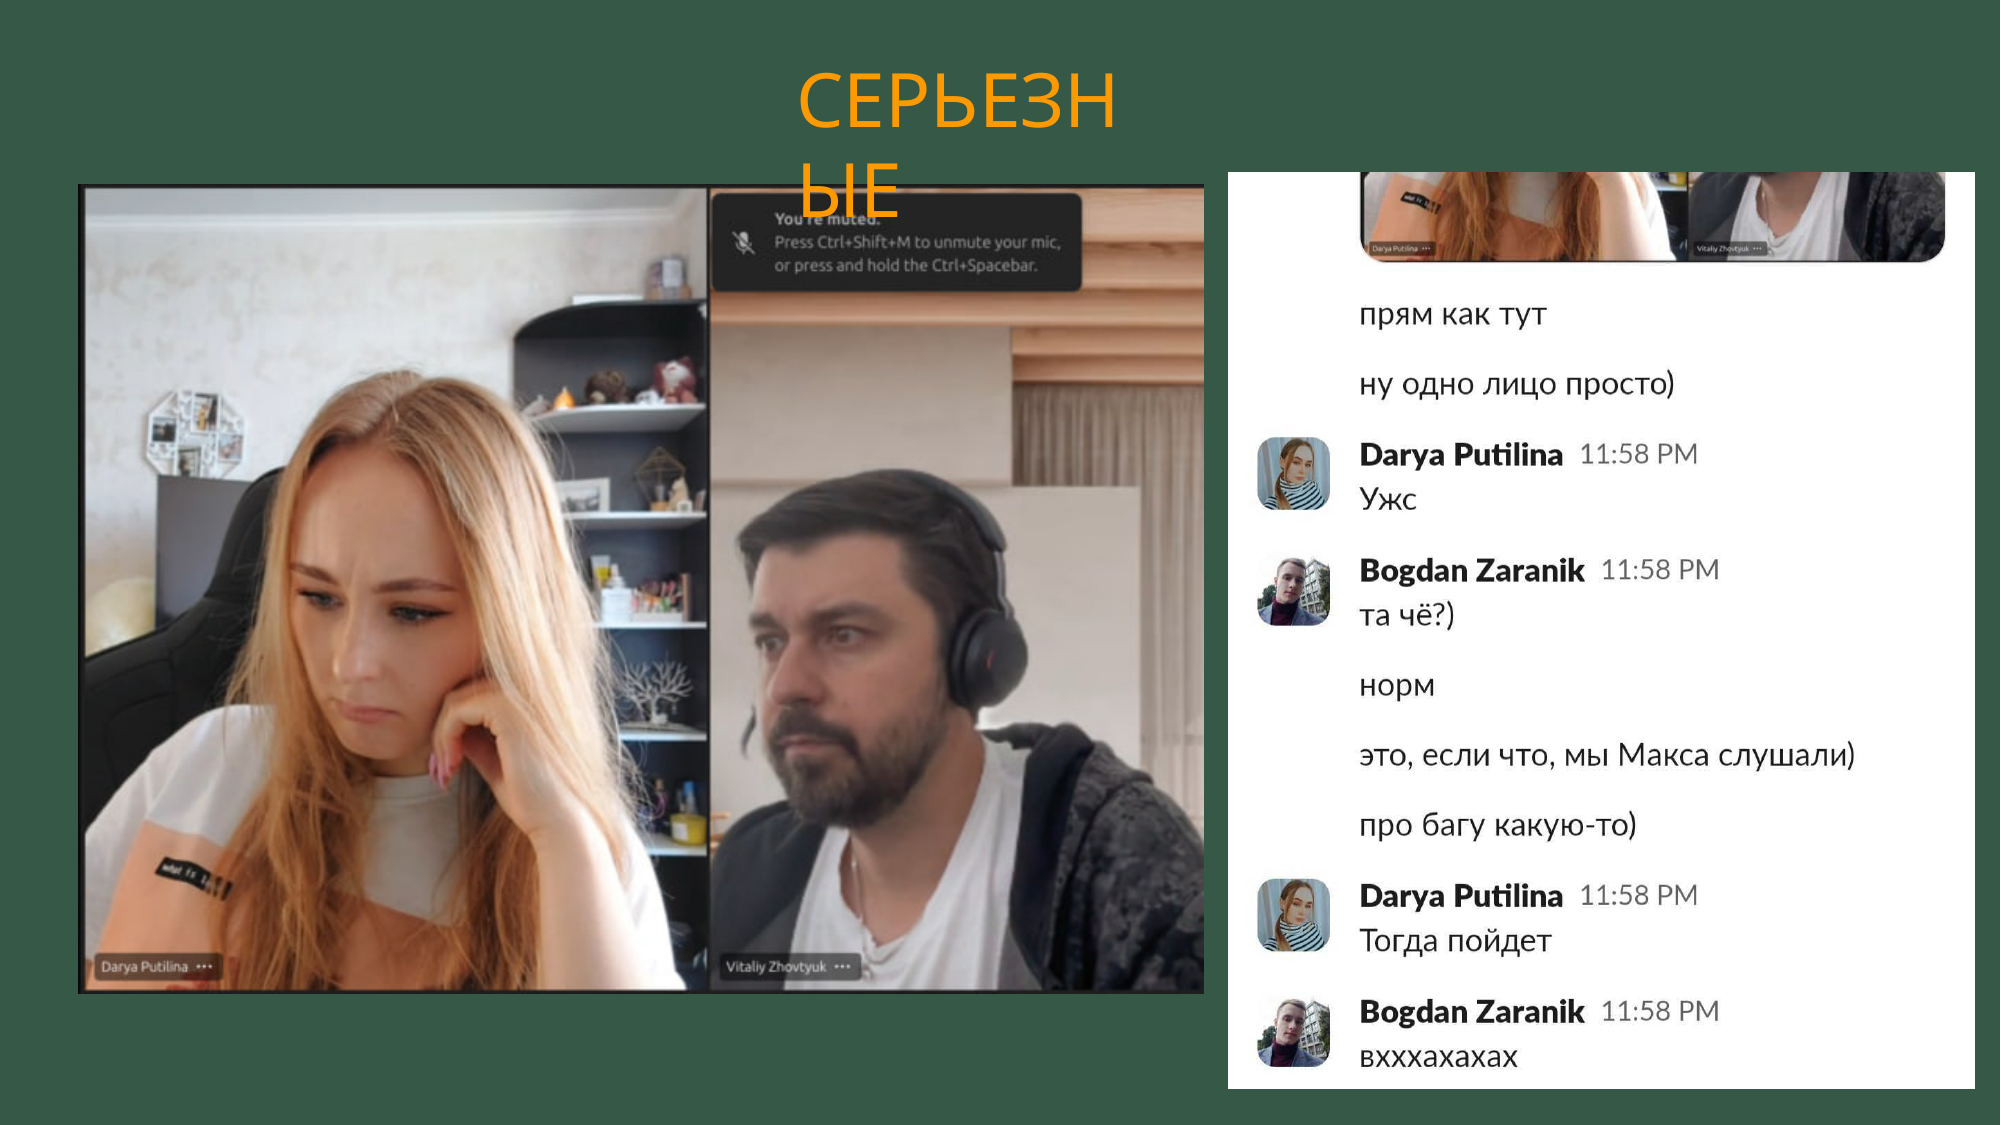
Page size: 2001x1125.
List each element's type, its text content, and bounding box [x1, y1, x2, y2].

picture [1228, 172, 1976, 1089]
text_box Серьезные [781, 45, 1185, 151]
picture [77, 184, 1204, 995]
